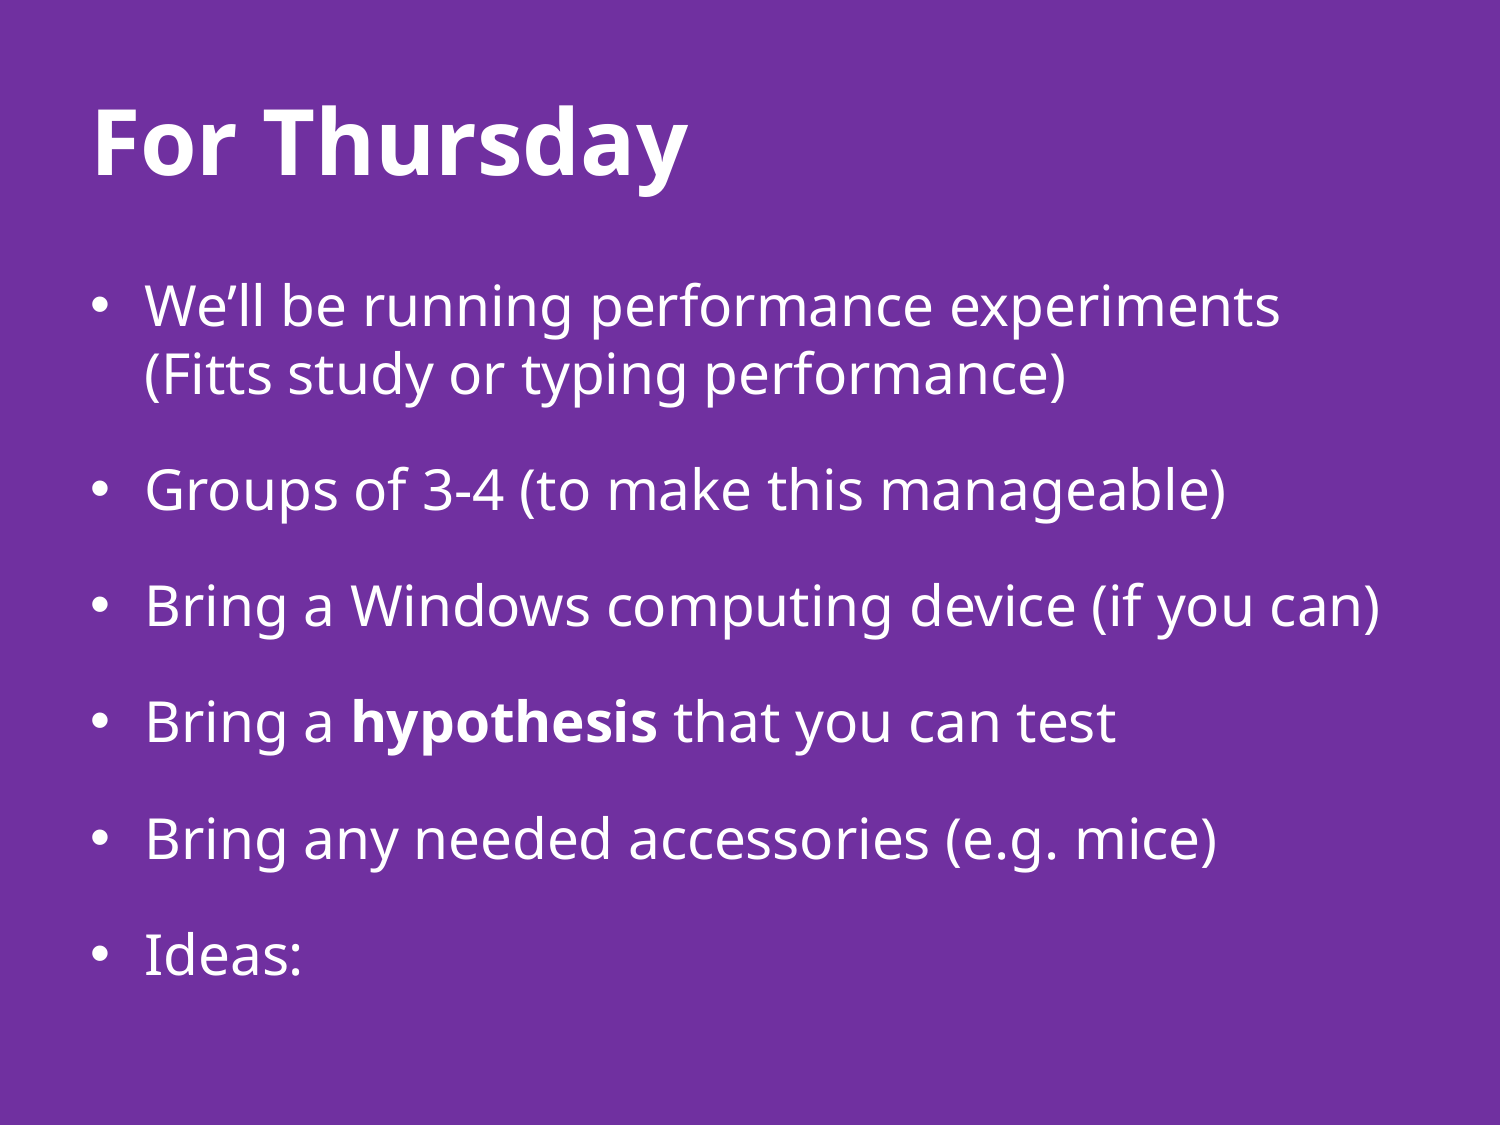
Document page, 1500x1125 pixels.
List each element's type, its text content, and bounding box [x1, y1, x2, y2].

title For Thursday [75, 45, 1425, 233]
list We’ll be running performance experiments (Fitts study or typing performance) Groups of 3-4 (to make this manageable) Bring a Windows computing device (if you can) Bring a hypothesis that you can test Bring any needed accessories (e.g. mice) Ideas: [75, 262, 1425, 1005]
